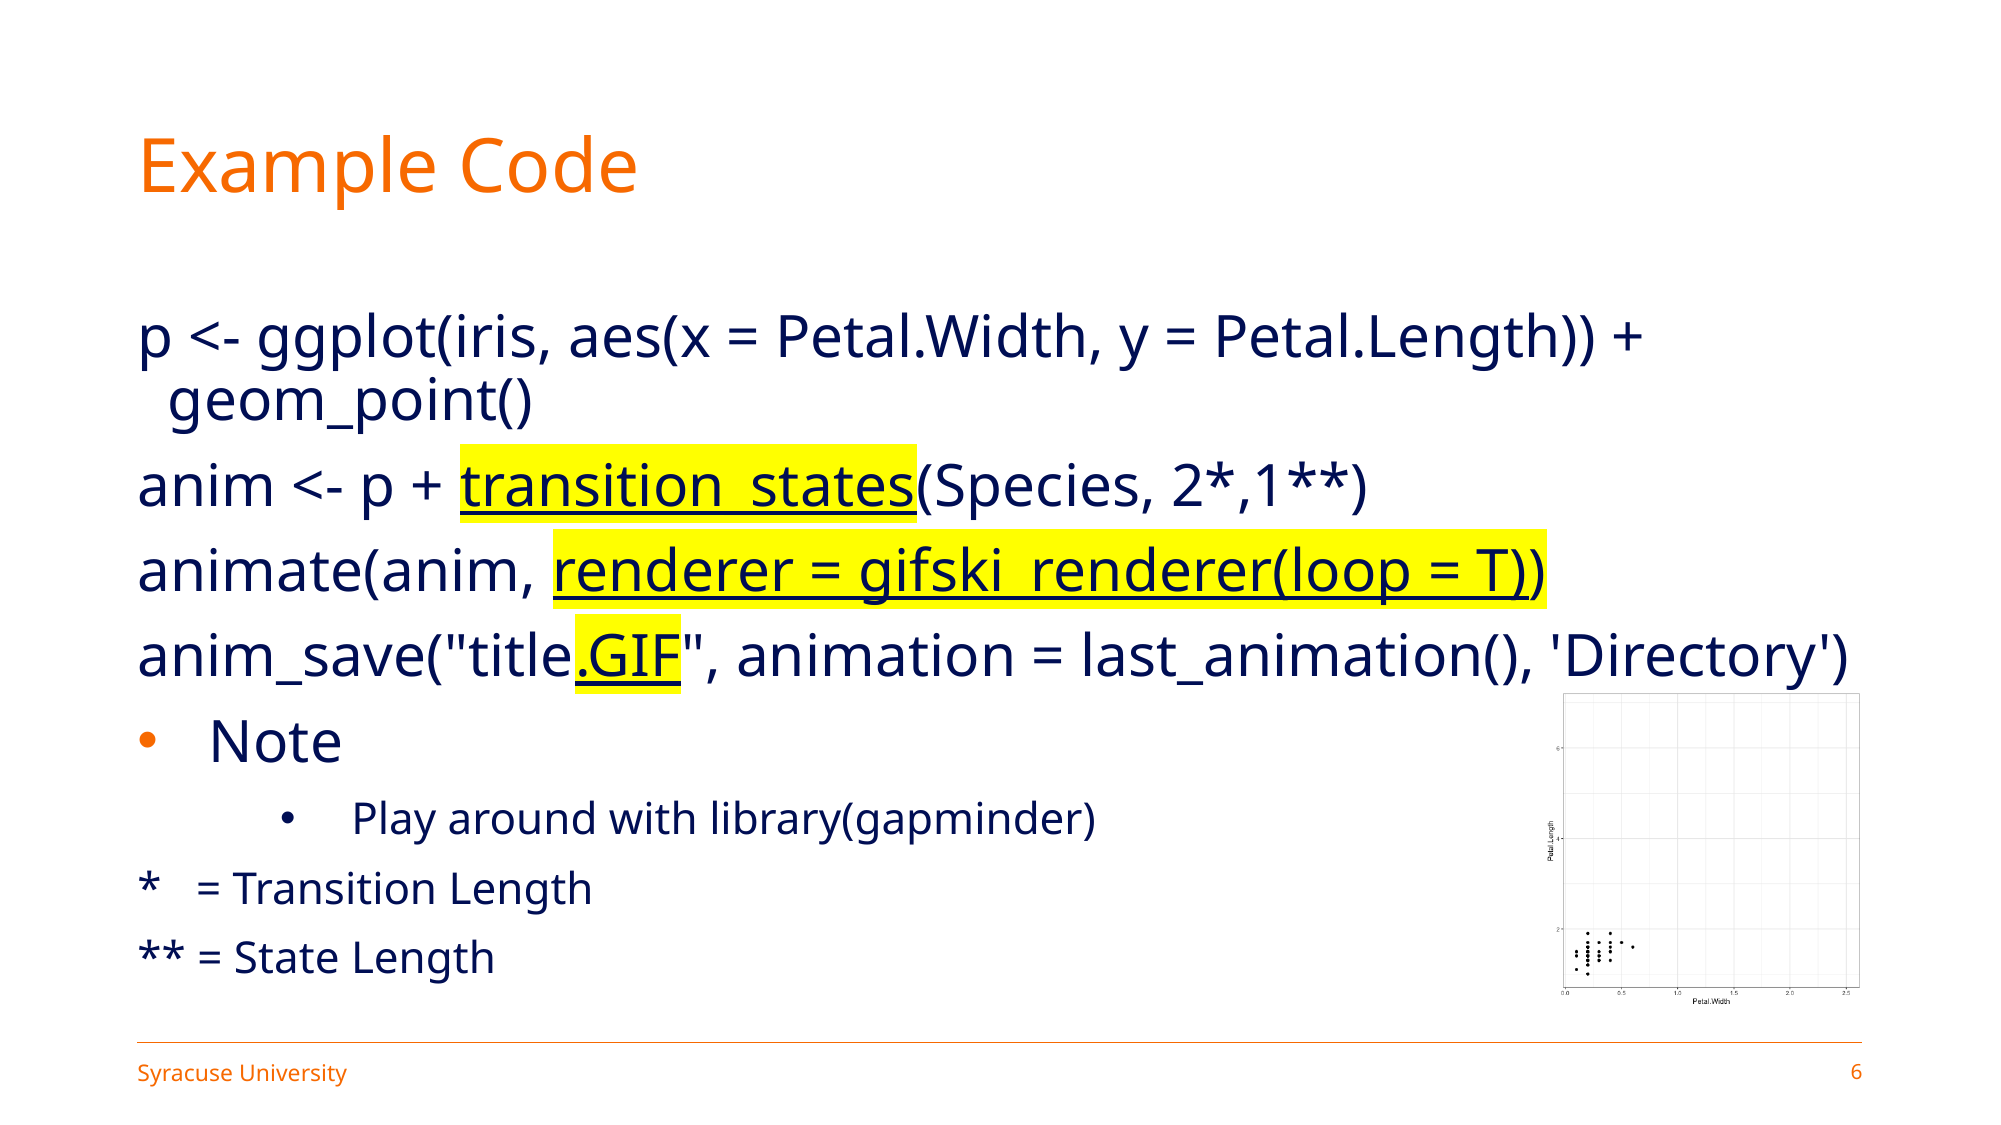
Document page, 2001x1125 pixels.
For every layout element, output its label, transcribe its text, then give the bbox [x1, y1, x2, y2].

title Example Code [137, 59, 1863, 278]
list p <- ggplot(iris, aes(x = Petal.Width, y = Petal.Length)) + geom_point() anim <- p + transition_states(Species, 2*,1**) animate(anim, renderer = gifski_renderer(loop = T)) anim_save("title.GIF", animation = last_animation(), 'Directory') Note Play around with library(gapminder) * = Transition Length ** = State Length [137, 299, 1863, 1014]
picture [1544, 690, 1863, 1008]
